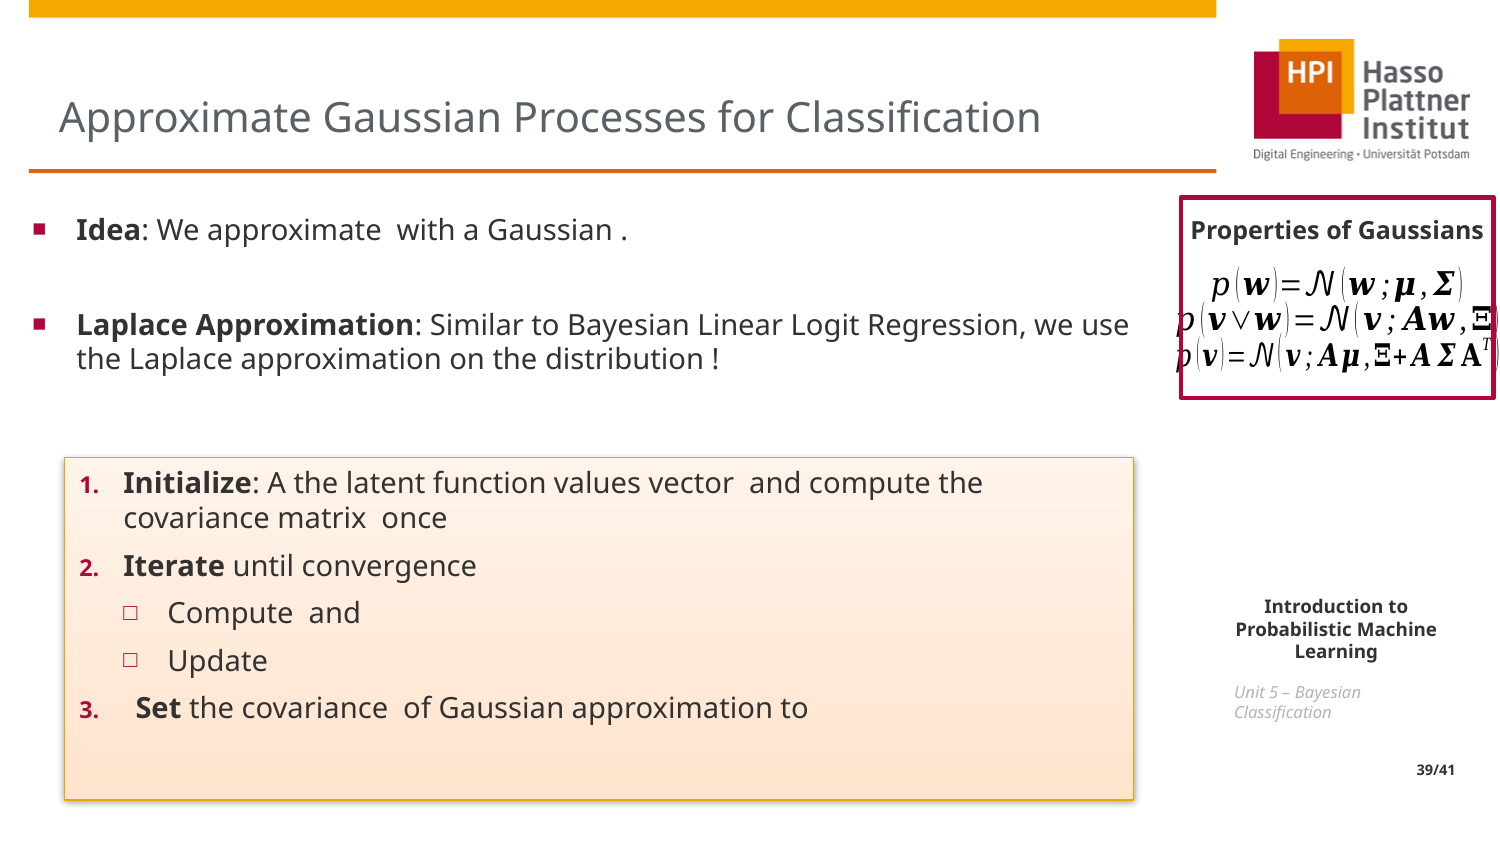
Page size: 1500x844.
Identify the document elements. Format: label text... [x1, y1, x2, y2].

text_box Properties of Gaussians [1192, 204, 1482, 256]
picture [1254, 39, 1470, 161]
text_box [1179, 195, 1496, 400]
title Approximate Gaussian Processes for Classification [58, 17, 1187, 170]
